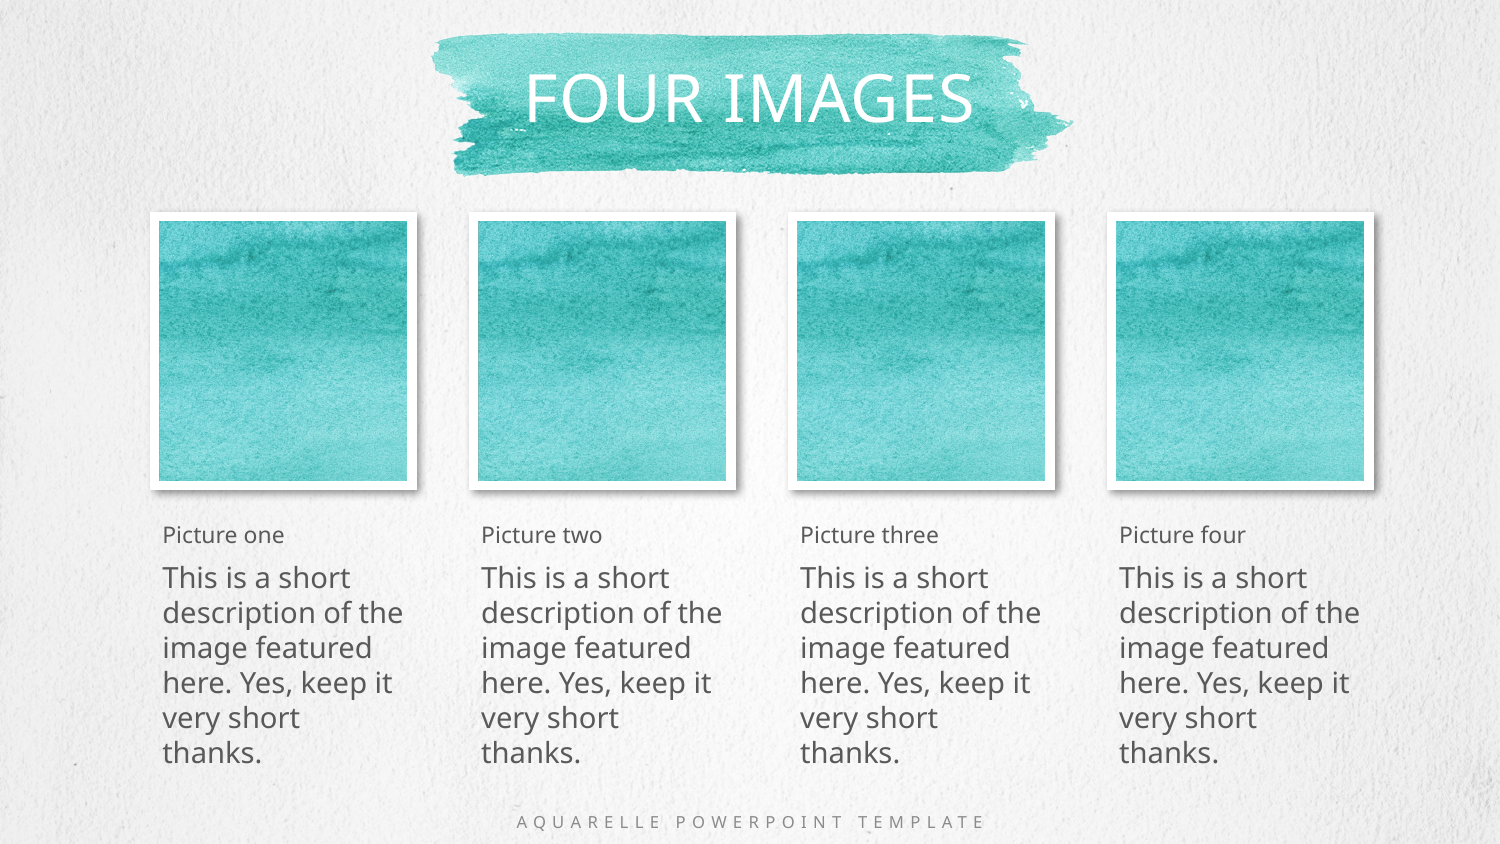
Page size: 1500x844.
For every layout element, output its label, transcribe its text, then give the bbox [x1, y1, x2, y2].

list This is a short description of the image featured here. Yes, keep it very short thanks. [147, 564, 420, 765]
list Picture one [147, 504, 420, 564]
footer AQUARELLE POWERPOINT TEMPLATE [0, 799, 1500, 844]
list This is a short description of the image featured here. Yes, keep it very short thanks. [785, 564, 1058, 765]
picture [0, 0, 1500, 799]
list Picture four [1104, 504, 1377, 564]
list Picture two [466, 504, 739, 564]
list This is a short description of the image featured here. Yes, keep it very short thanks. [466, 564, 739, 765]
title Four images [520, 37, 980, 154]
list Picture three [785, 504, 1058, 564]
list This is a short description of the image featured here. Yes, keep it very short thanks. [1104, 564, 1377, 765]
